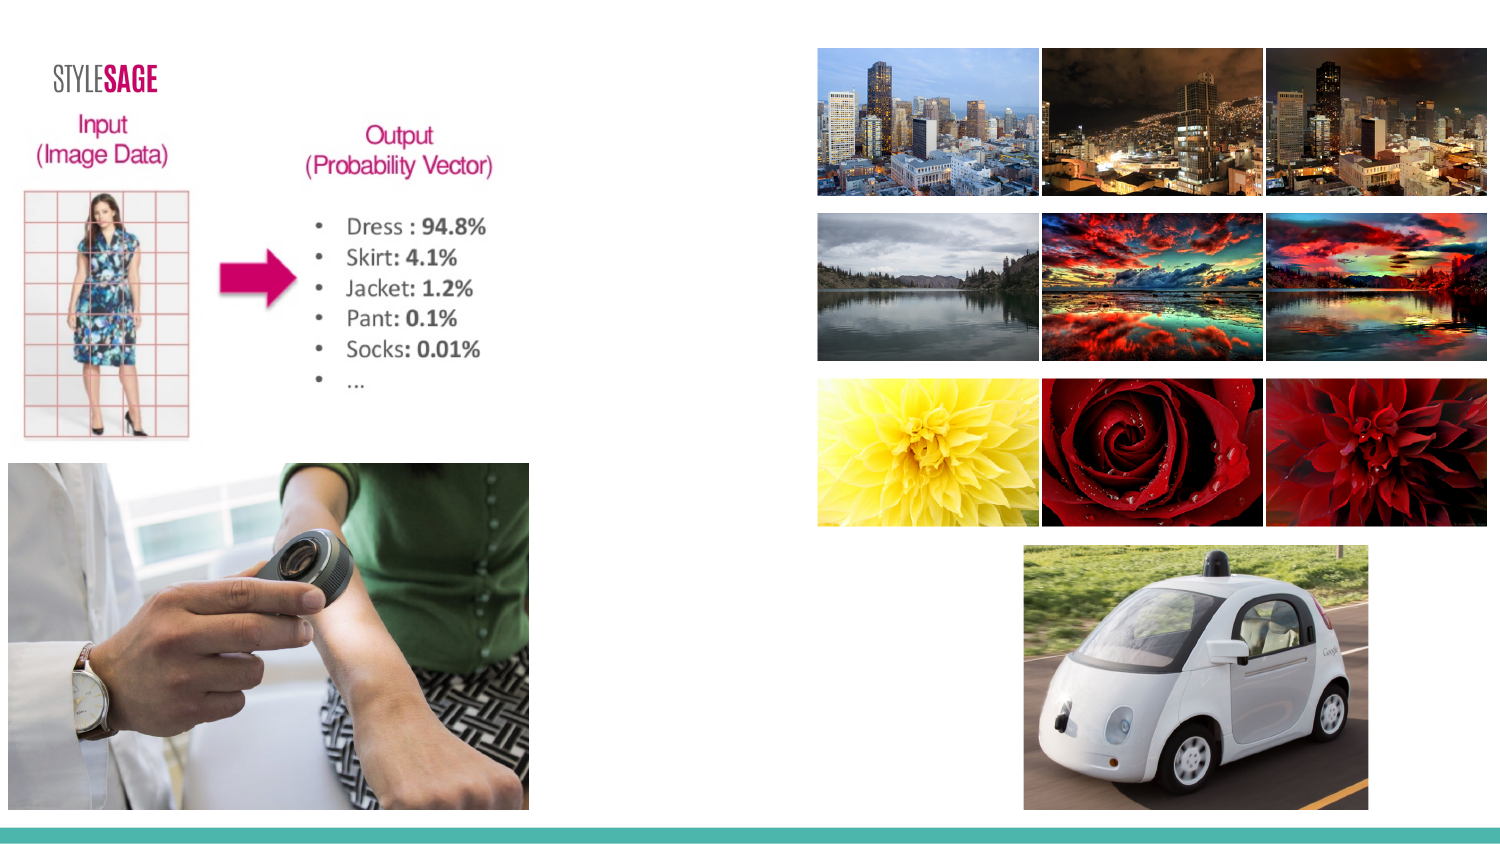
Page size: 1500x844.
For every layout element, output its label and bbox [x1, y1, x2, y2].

picture [814, 46, 1488, 531]
picture [1023, 545, 1369, 810]
picture [0, 53, 529, 810]
